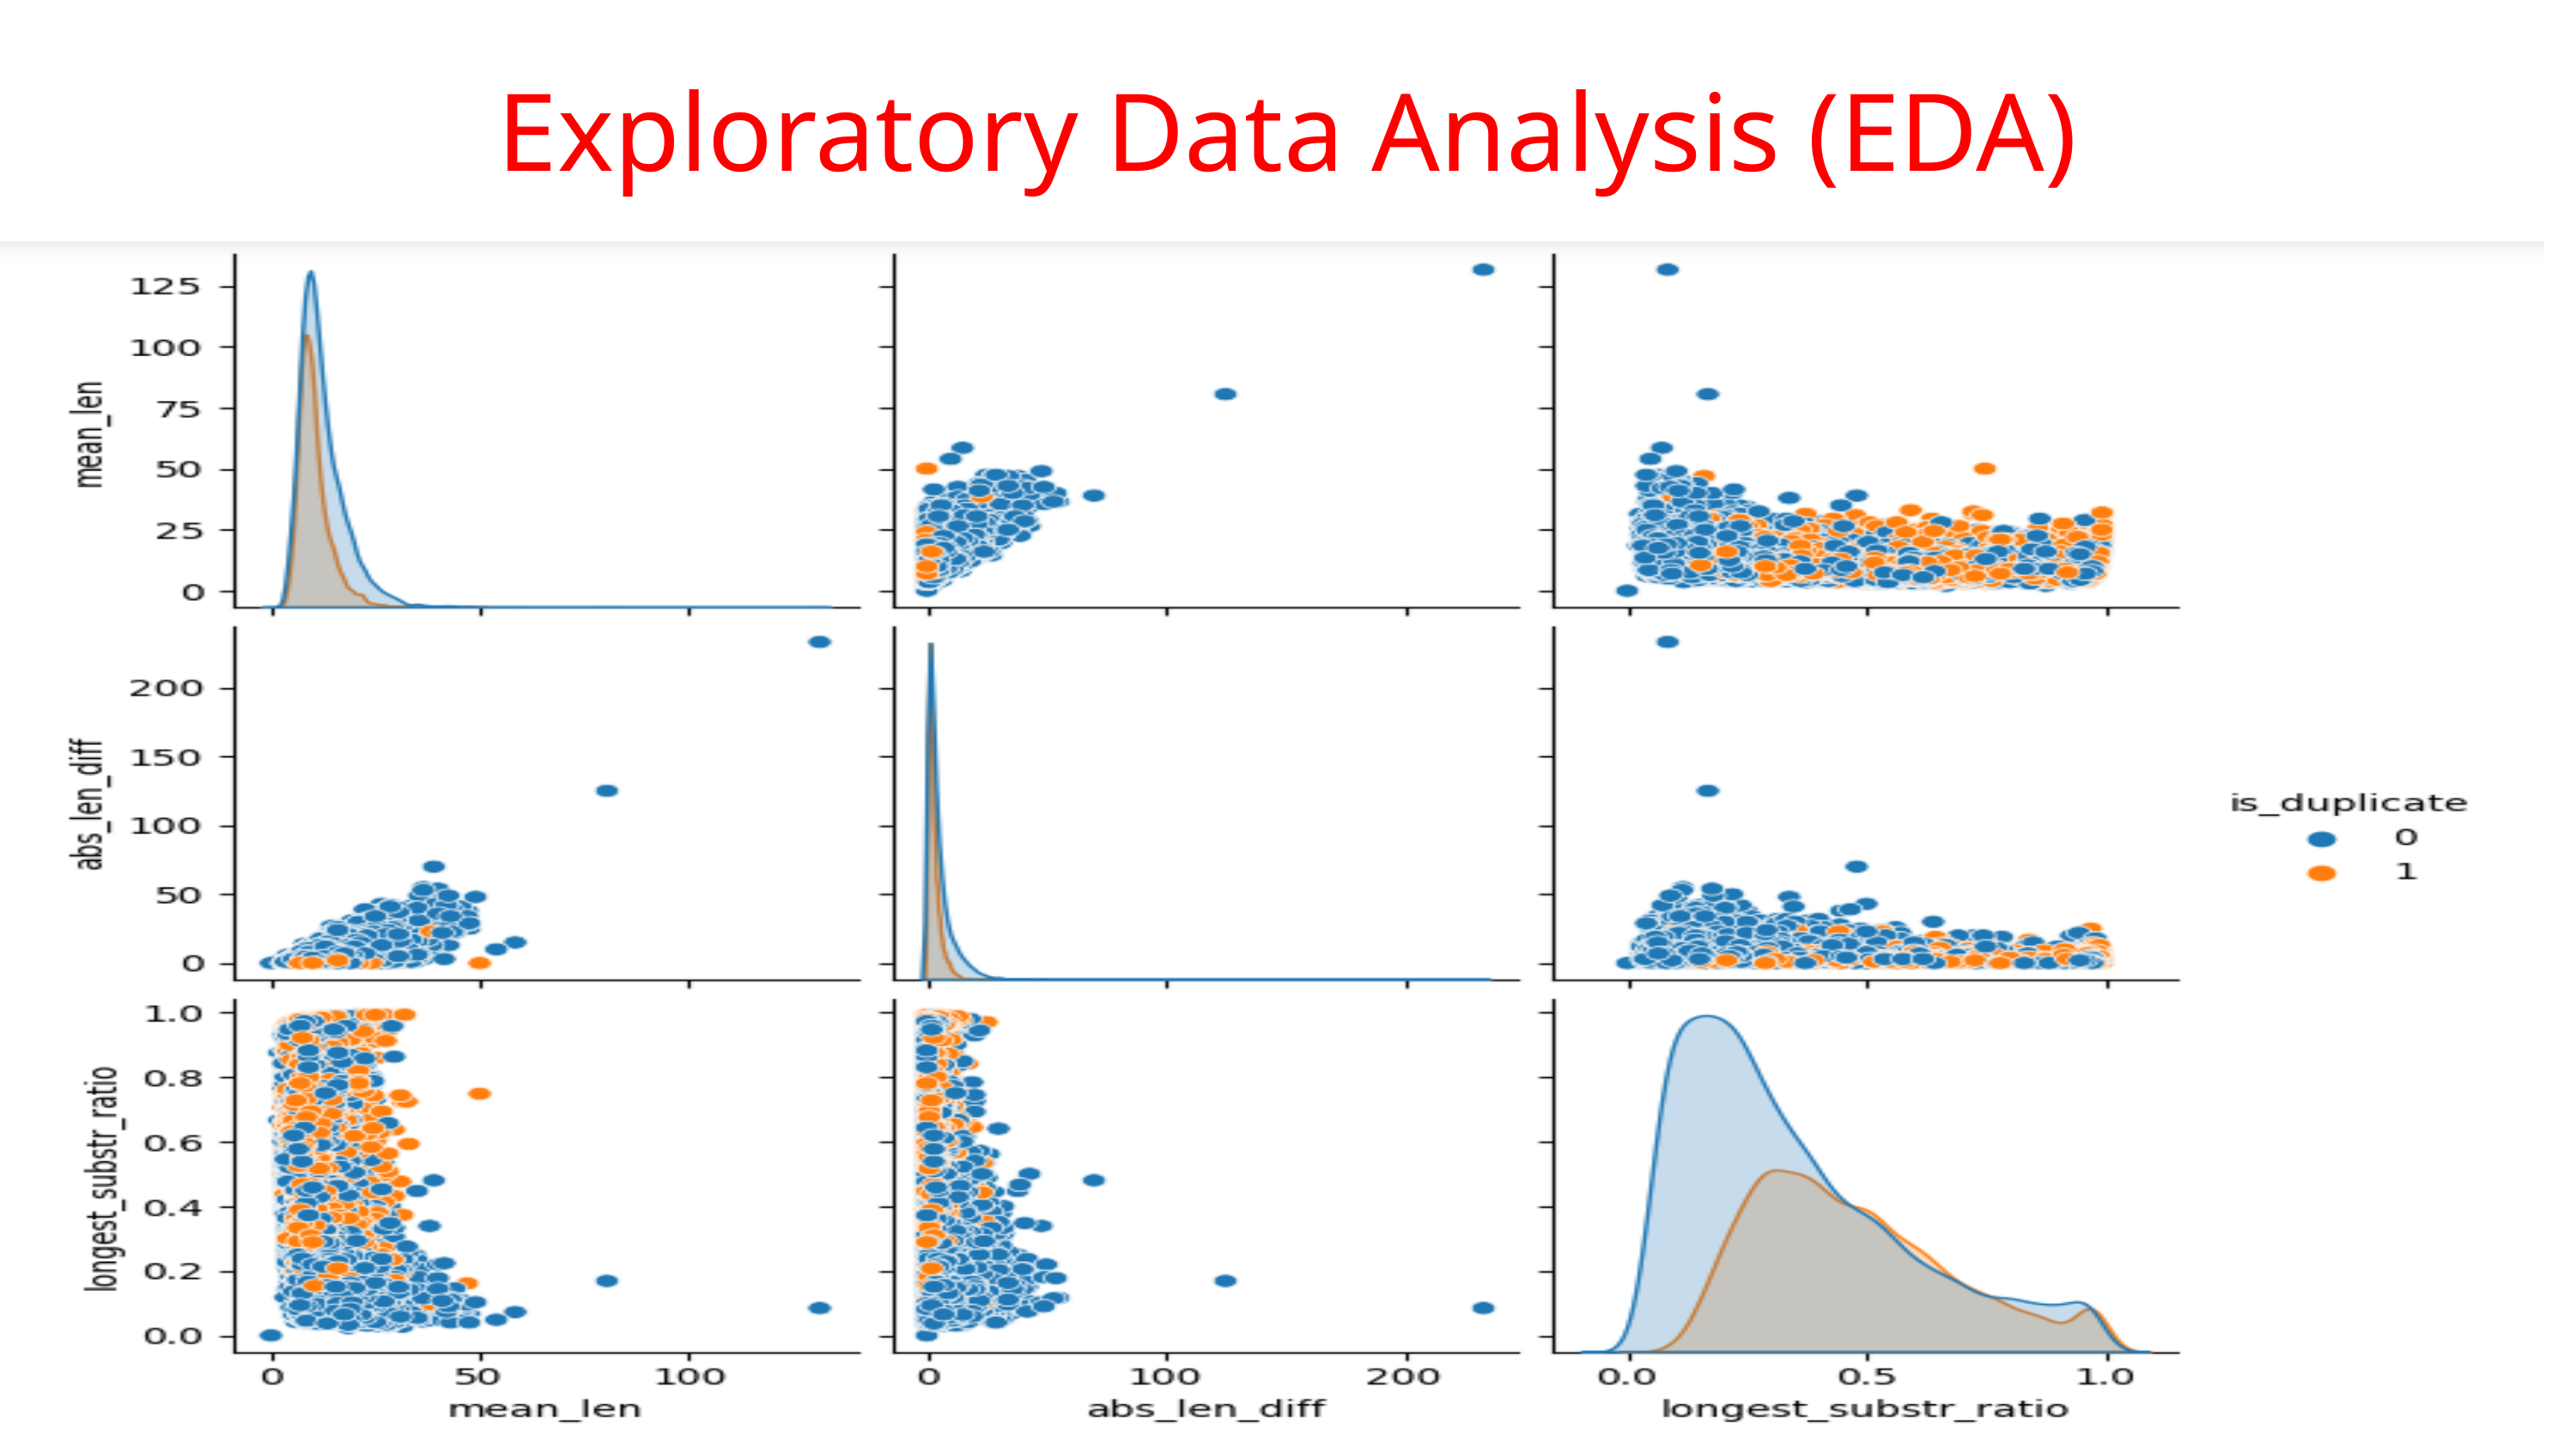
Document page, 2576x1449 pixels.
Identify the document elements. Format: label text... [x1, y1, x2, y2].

picture [0, 241, 2544, 1448]
text_box Exploratory Data Analysis (EDA) [0, 0, 2576, 199]
